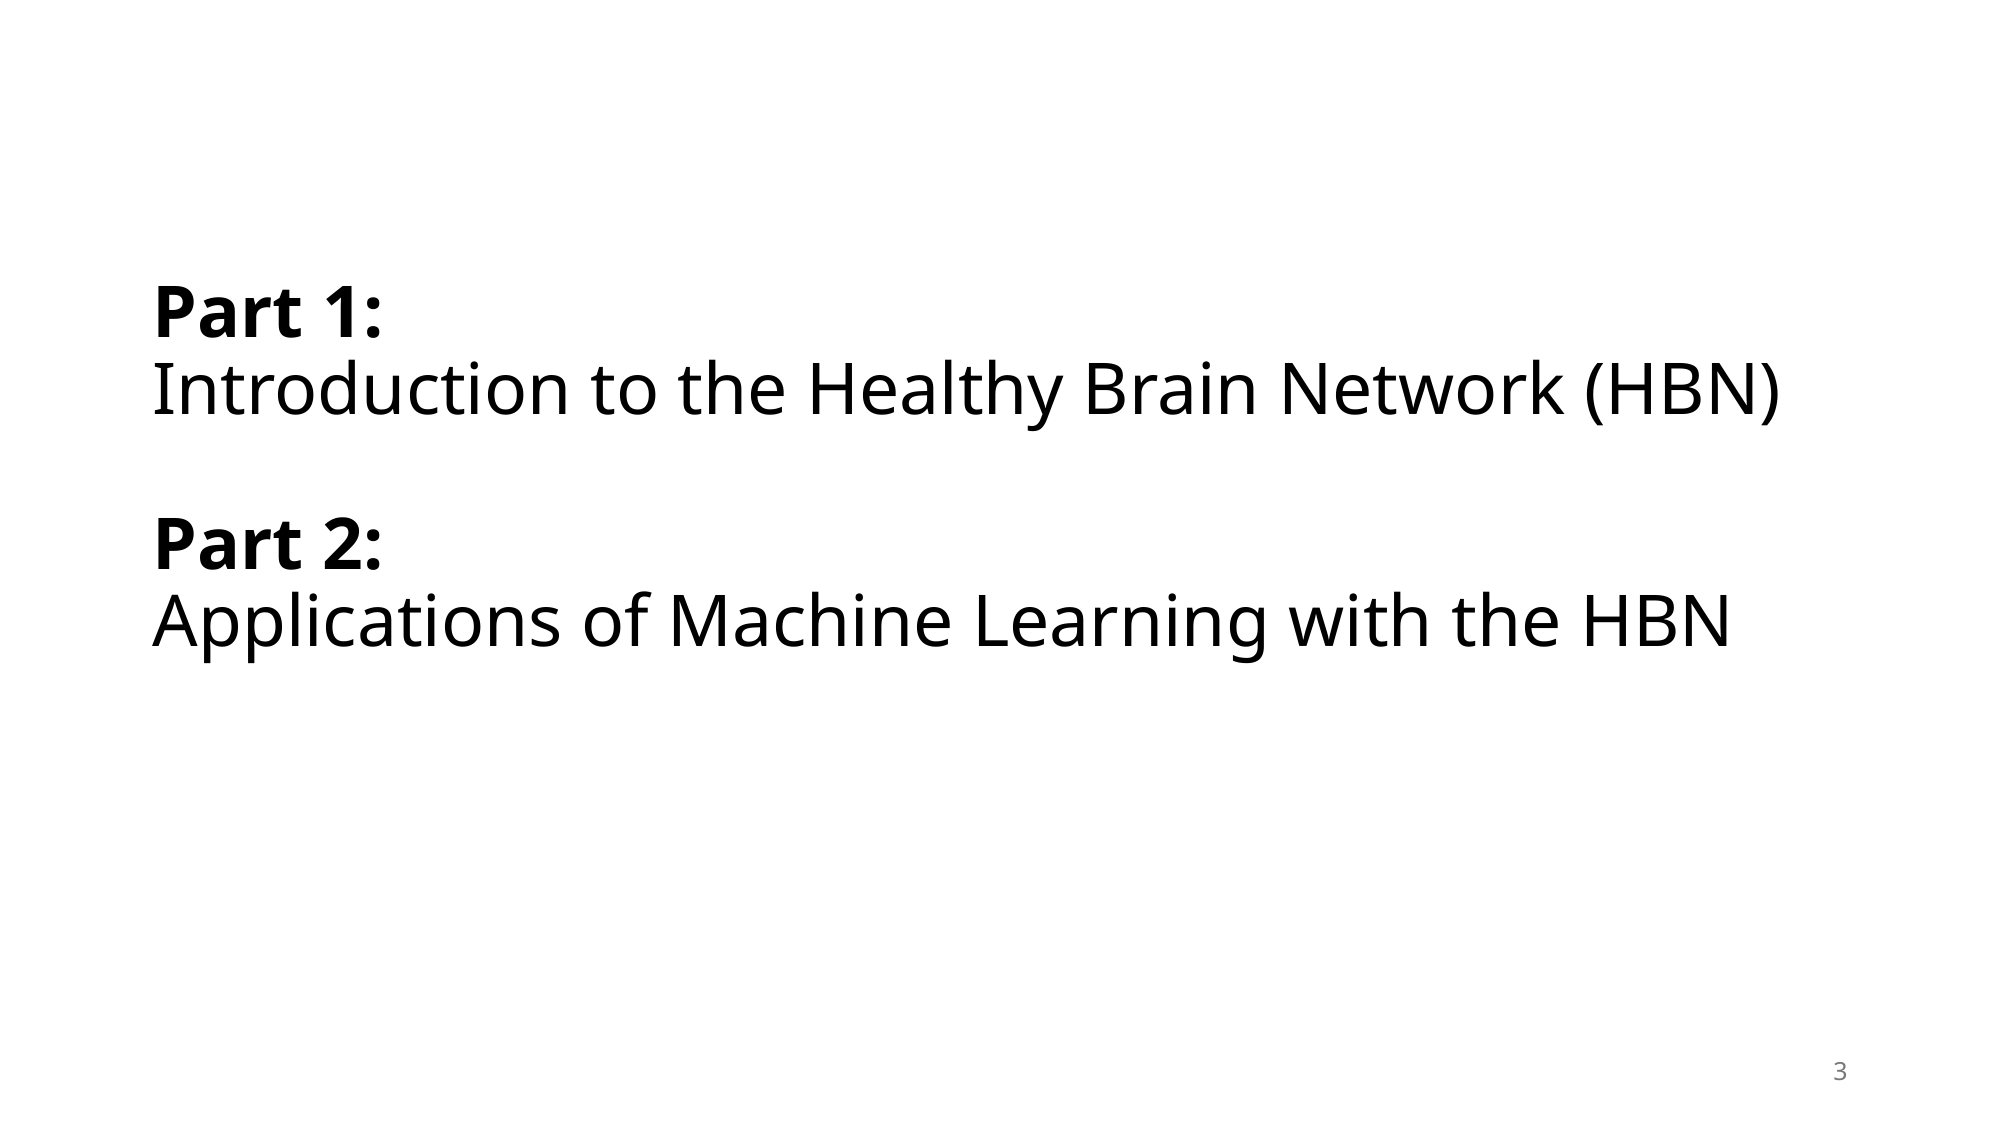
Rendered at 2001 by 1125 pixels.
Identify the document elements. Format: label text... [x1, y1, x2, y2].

slide_number 3 [1412, 1042, 1863, 1103]
title Part 1: Introduction to the Healthy Brain Network (HBN) Part 2: Applications of Machine Learning with the HBN [137, 213, 1863, 811]
